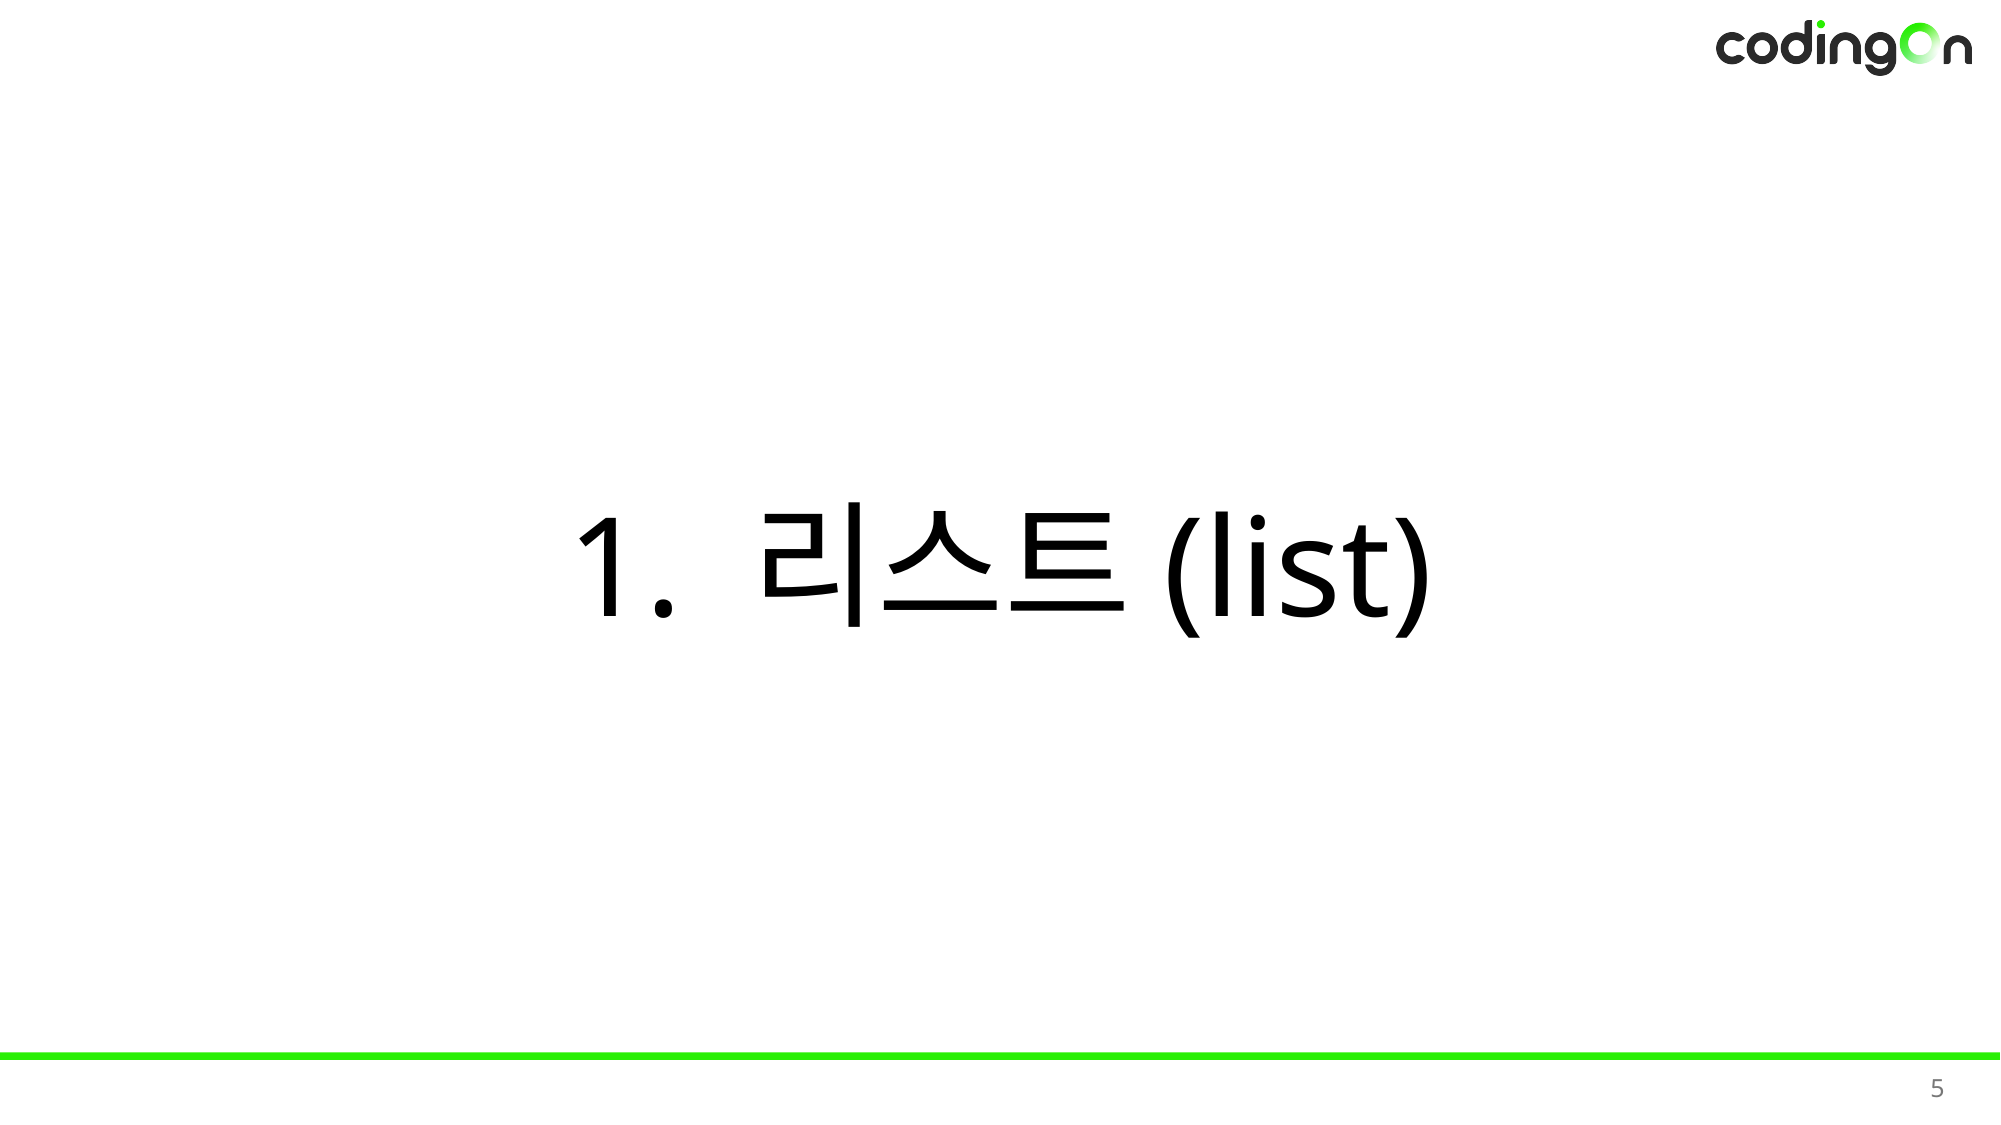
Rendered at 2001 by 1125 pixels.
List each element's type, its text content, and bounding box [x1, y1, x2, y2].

slide_number 5 [1509, 1059, 1960, 1120]
picture [1716, 20, 1972, 76]
text_box 1. 리스트(list) [97, 471, 1903, 652]
